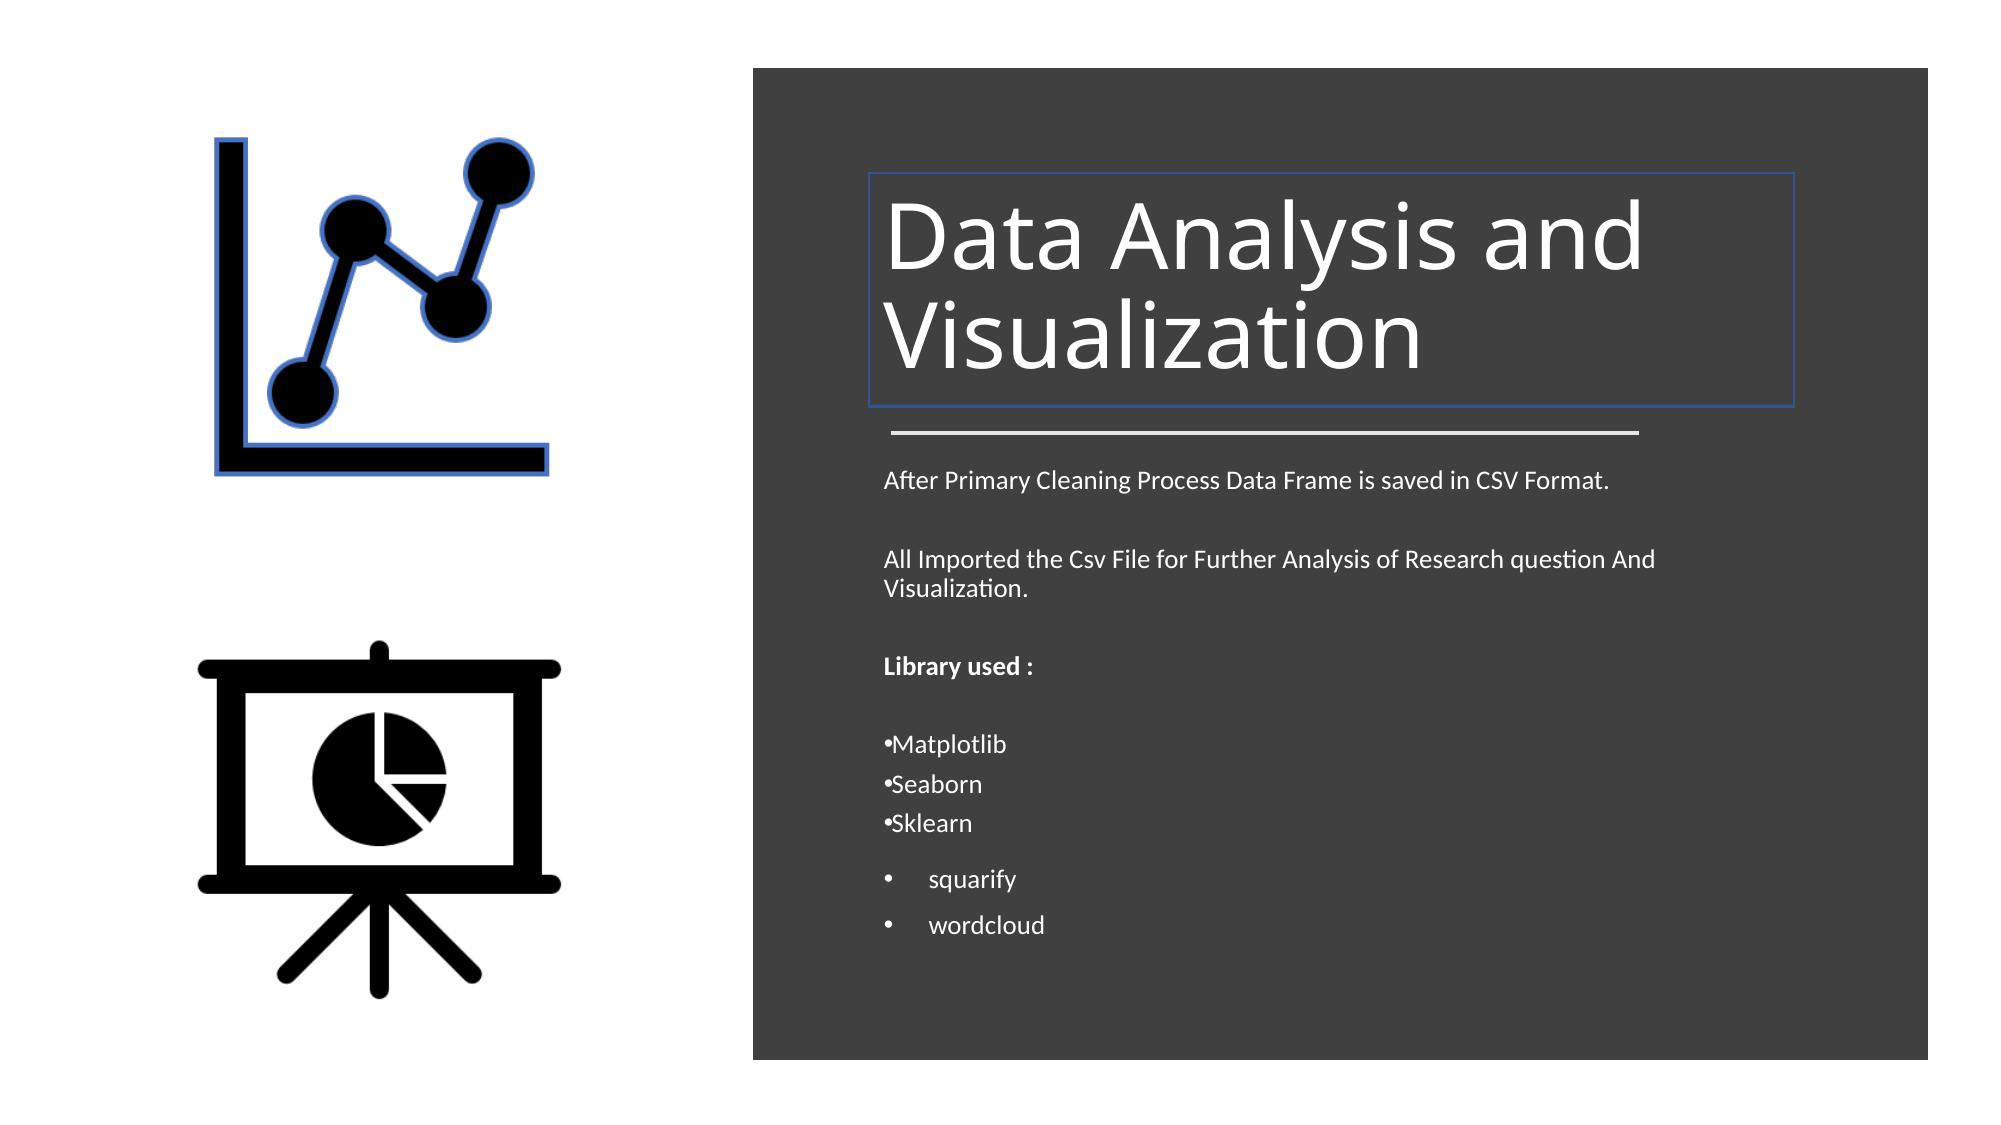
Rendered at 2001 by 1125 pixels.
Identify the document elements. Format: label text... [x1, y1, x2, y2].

picture [150, 588, 609, 1047]
text_box [762, 77, 1918, 1050]
picture [150, 78, 609, 537]
text_box Data Analysis and Visualization [868, 172, 1795, 408]
text_box After Primary Cleaning Process Data Frame is saved in CSV Format. All Imported the Csv File for Further Analysis of Research question And Visualization. Library used : Matplotlib Seaborn Sklearn squarify wordcloud [868, 459, 1812, 950]
